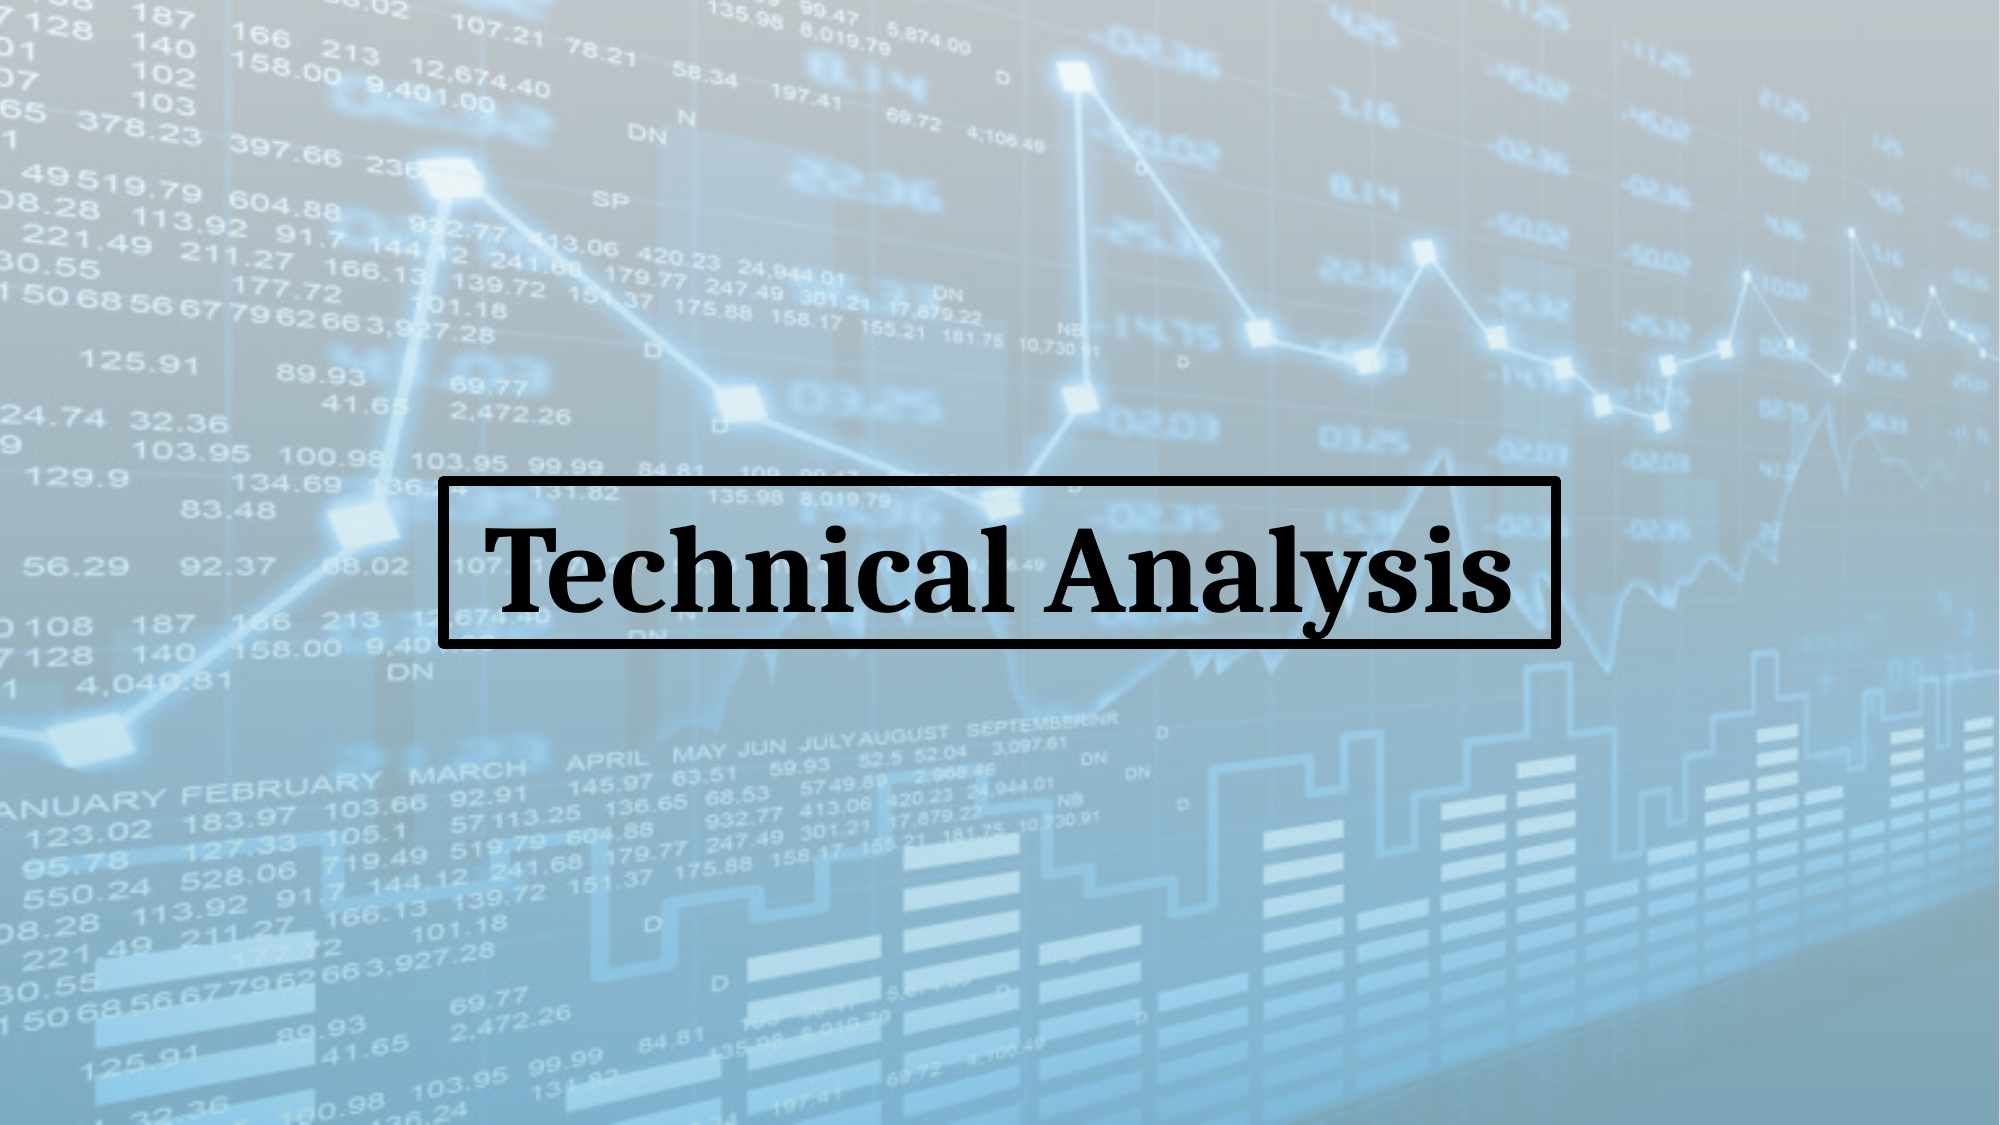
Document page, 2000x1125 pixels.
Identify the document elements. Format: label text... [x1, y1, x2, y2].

title Technical Analysis [443, 481, 1556, 644]
text_box [0, 0, 2000, 1125]
